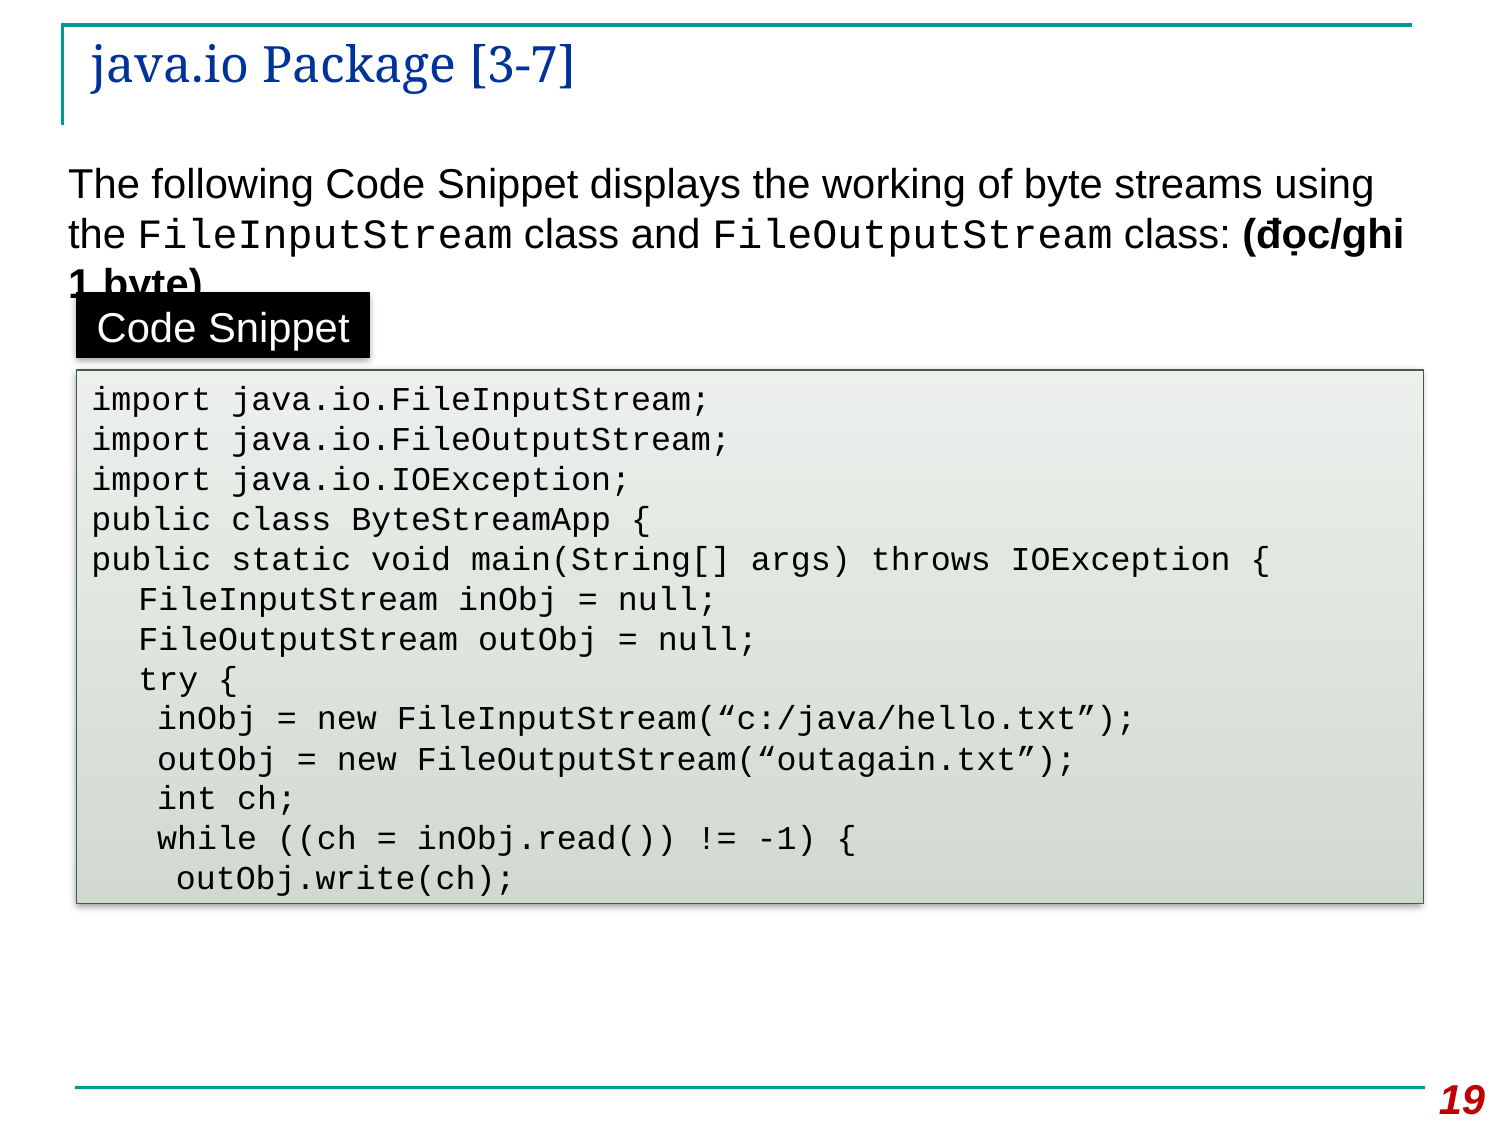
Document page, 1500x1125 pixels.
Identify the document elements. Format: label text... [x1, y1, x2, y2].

text_box import java.io.FileInputStream; import java.io.FileOutputStream; import java.io.IOException; public class ByteStreamApp { public static void main(String[] args) throws IOException { FileInputStream inObj = null; FileOutputStream outObj = null; try { inObj = new FileInputStream(“c:/java/hello.txt”); outObj = new FileOutputStream(“outagain.txt”); int ch; while ((ch = inObj.read()) != -1) { outObj.write(ch); [76, 369, 1424, 904]
slide_number 19 [1400, 1065, 1500, 1125]
text_box Code Snippet [76, 292, 370, 358]
list The following Code Snippet displays the working of byte streams using the FileInputStream class and FileOutputStream class: (đọc/ghi 1 byte) [52, 148, 1427, 1070]
title java.io Package [3-7] [76, 24, 1288, 93]
